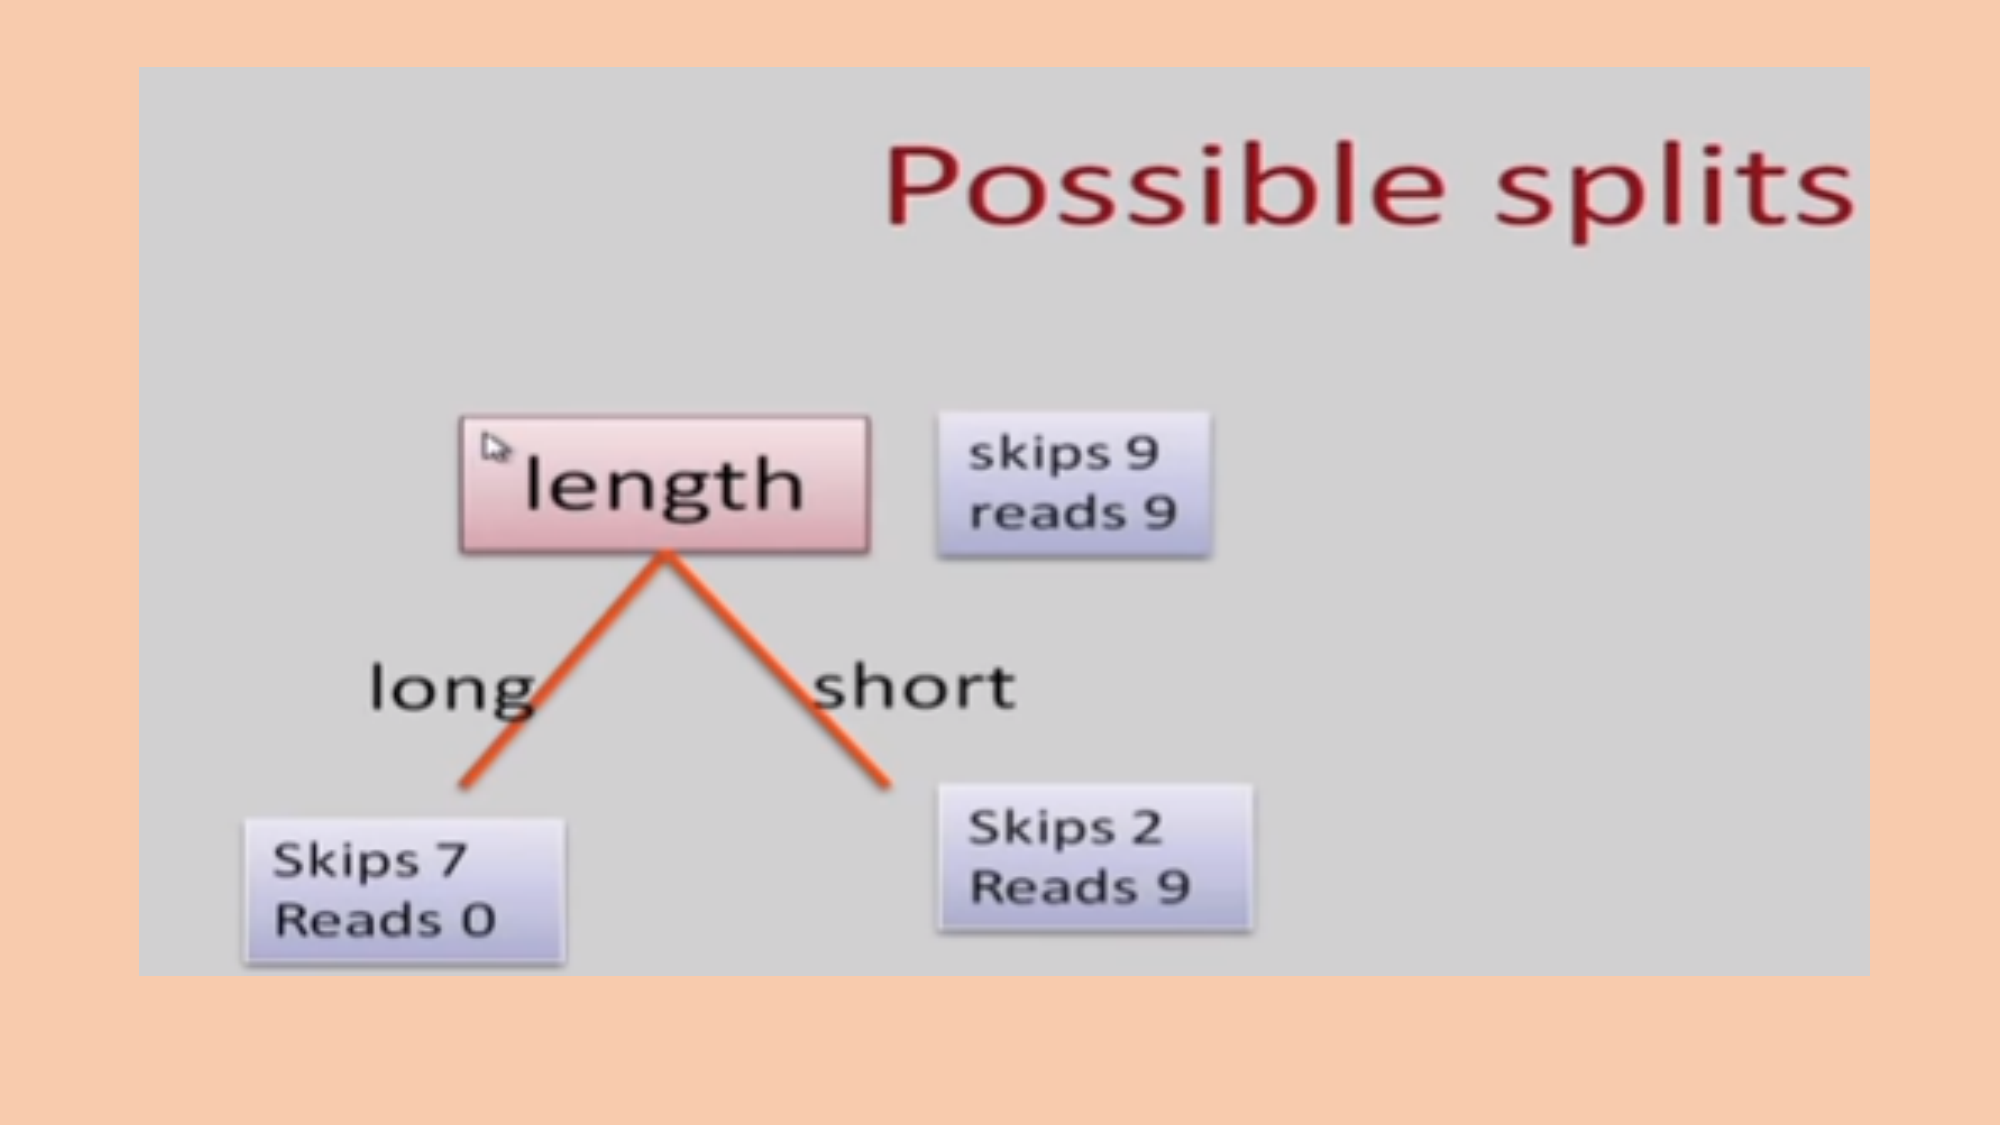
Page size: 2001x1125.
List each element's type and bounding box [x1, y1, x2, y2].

picture [139, 67, 1870, 976]
